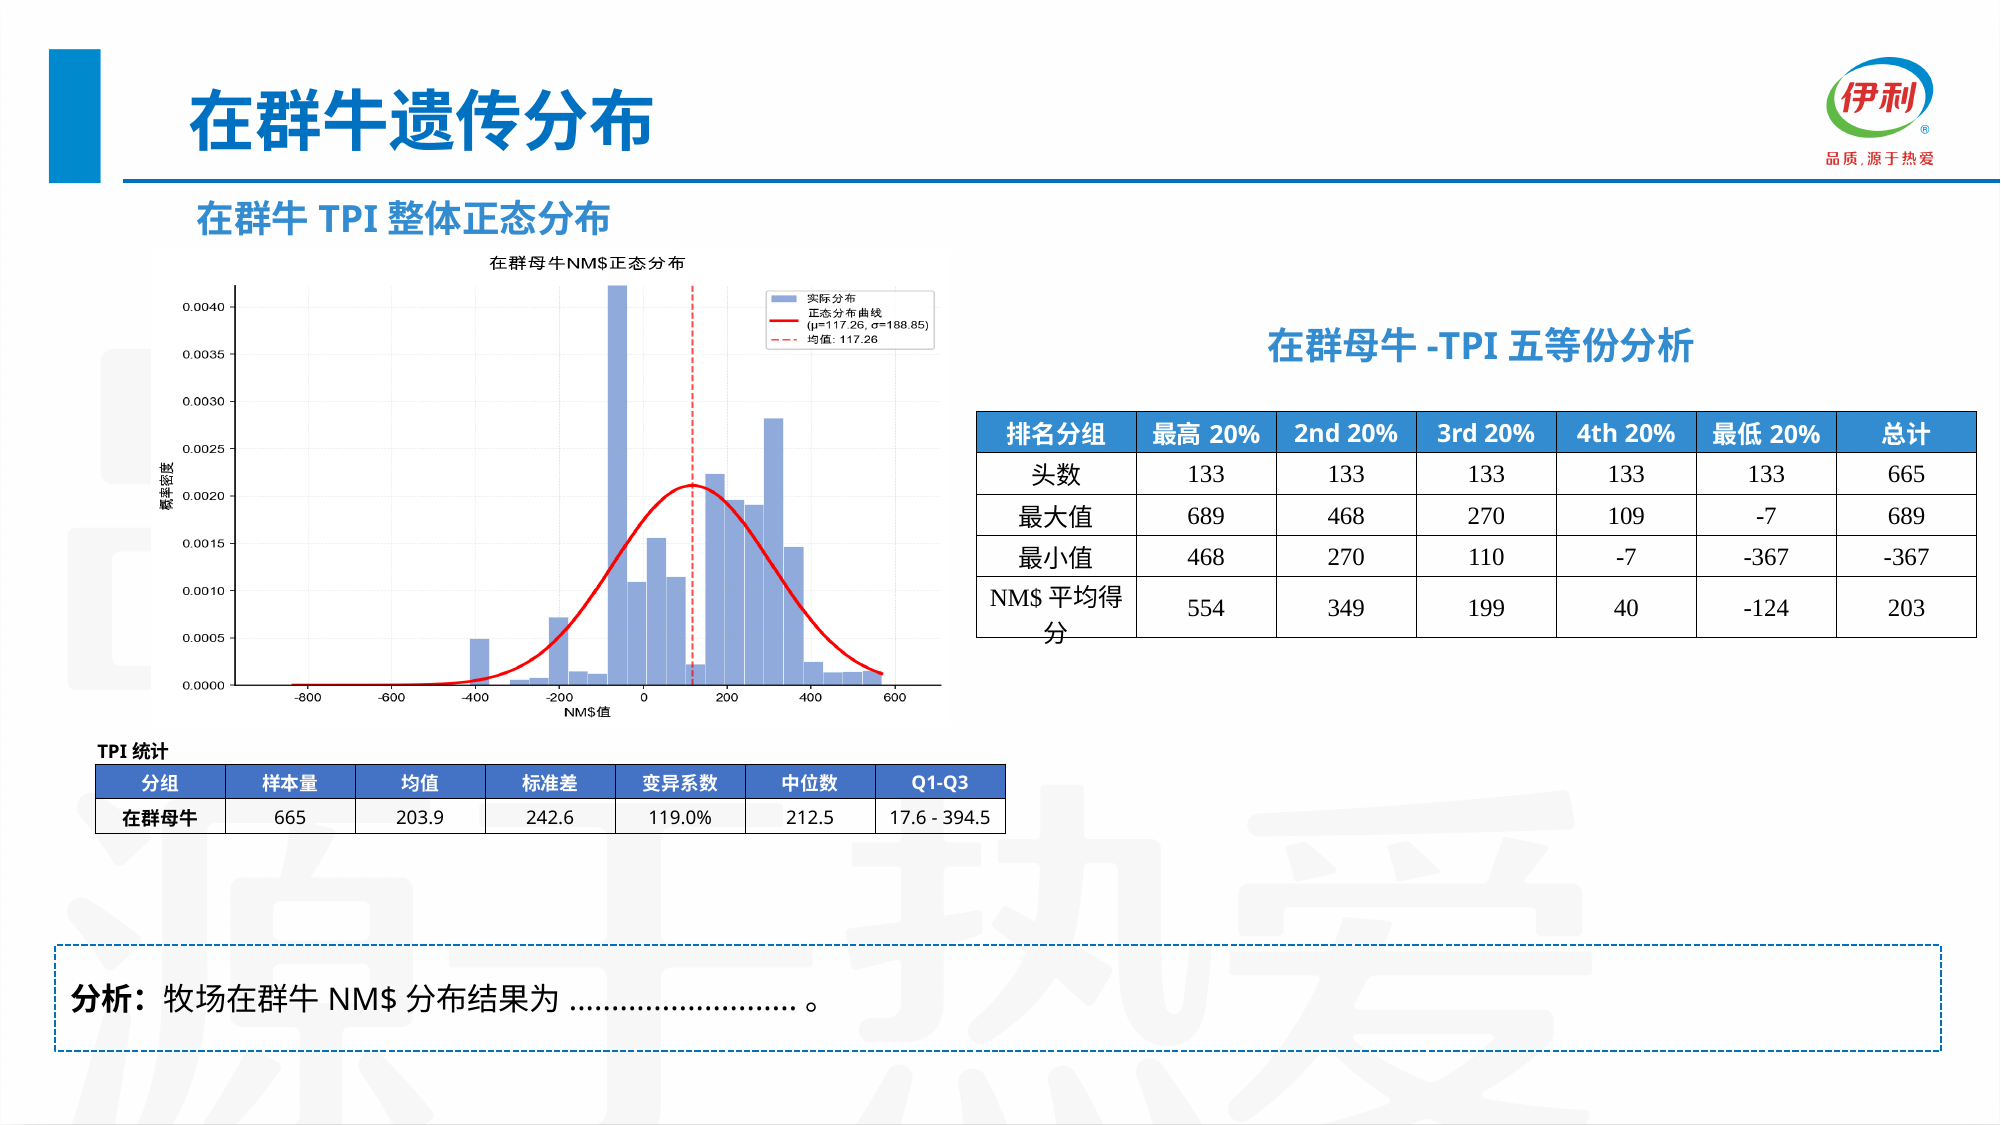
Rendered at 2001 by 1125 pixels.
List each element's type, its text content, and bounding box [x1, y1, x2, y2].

table_cell 109 [1557, 495, 1696, 535]
table_cell 在群母牛 [96, 799, 225, 833]
table_cell 468 [1137, 536, 1276, 576]
table_cell NM$平均得分 [977, 577, 1136, 637]
table_cell 133 [1417, 453, 1556, 494]
table_cell 标准差 [486, 765, 615, 798]
text_box 在群牛TPI整体正态分布 [182, 187, 1183, 248]
table_header 4th 20% [1557, 412, 1696, 452]
table_cell 270 [1277, 536, 1416, 576]
table_cell 349 [1277, 577, 1416, 637]
table_cell 133 [1557, 453, 1696, 494]
table_cell 203.9 [356, 799, 485, 833]
table_cell -367 [1697, 536, 1836, 576]
table_cell 均值 [356, 765, 485, 798]
text_box 在群牛遗传分布 [174, 71, 671, 167]
table_cell 270 [1417, 495, 1556, 535]
table_cell 468 [1277, 495, 1416, 535]
table_cell 689 [1137, 495, 1276, 535]
picture [0, 0, 2000, 1125]
table_cell 110 [1417, 536, 1556, 576]
table_header 3rd 20% [1417, 412, 1556, 452]
table_cell Q1-Q3 [876, 765, 1005, 798]
table_cell 40 [1557, 577, 1696, 637]
table_header 最低20% [1697, 412, 1836, 452]
table_cell 变异系数 [616, 765, 745, 798]
table_cell 689 [1837, 495, 1976, 535]
table_cell 554 [1137, 577, 1276, 637]
text_box 在群母牛-TPI五等份分析 [1252, 314, 2000, 375]
table_cell -7 [1697, 495, 1836, 535]
table_cell 头数 [977, 453, 1136, 494]
table_cell 最小值 [977, 536, 1136, 576]
table_cell 分组 [96, 765, 225, 798]
table_cell 119.0% [616, 799, 745, 833]
table_cell 133 [1277, 453, 1416, 494]
table_cell 中位数 [746, 765, 875, 798]
table_cell 最大值 [977, 495, 1136, 535]
table_cell -124 [1697, 577, 1836, 637]
table_cell 203 [1837, 577, 1976, 637]
table_cell 133 [1137, 453, 1276, 494]
table_header TPI统计 [95, 729, 1005, 764]
table_cell 样本量 [226, 765, 355, 798]
table_cell -367 [1837, 536, 1976, 576]
table_header 2nd 20% [1277, 412, 1416, 452]
table_header 最高20% [1137, 412, 1276, 452]
table_cell 199 [1417, 577, 1556, 637]
table_cell 133 [1697, 453, 1836, 494]
table_cell 242.6 [486, 799, 615, 833]
table_cell 212.5 [746, 799, 875, 833]
table_cell 665 [1837, 453, 1976, 494]
table_cell 665 [226, 799, 355, 833]
table_header 总计 [1837, 412, 1976, 452]
table_header 排名分组 [977, 412, 1136, 452]
table_cell -7 [1557, 536, 1696, 576]
table_cell 17.6 - 394.5 [876, 799, 1005, 833]
text_box 分析：牧场在群牛NM$分布结果为...........................。 [55, 945, 1942, 1052]
